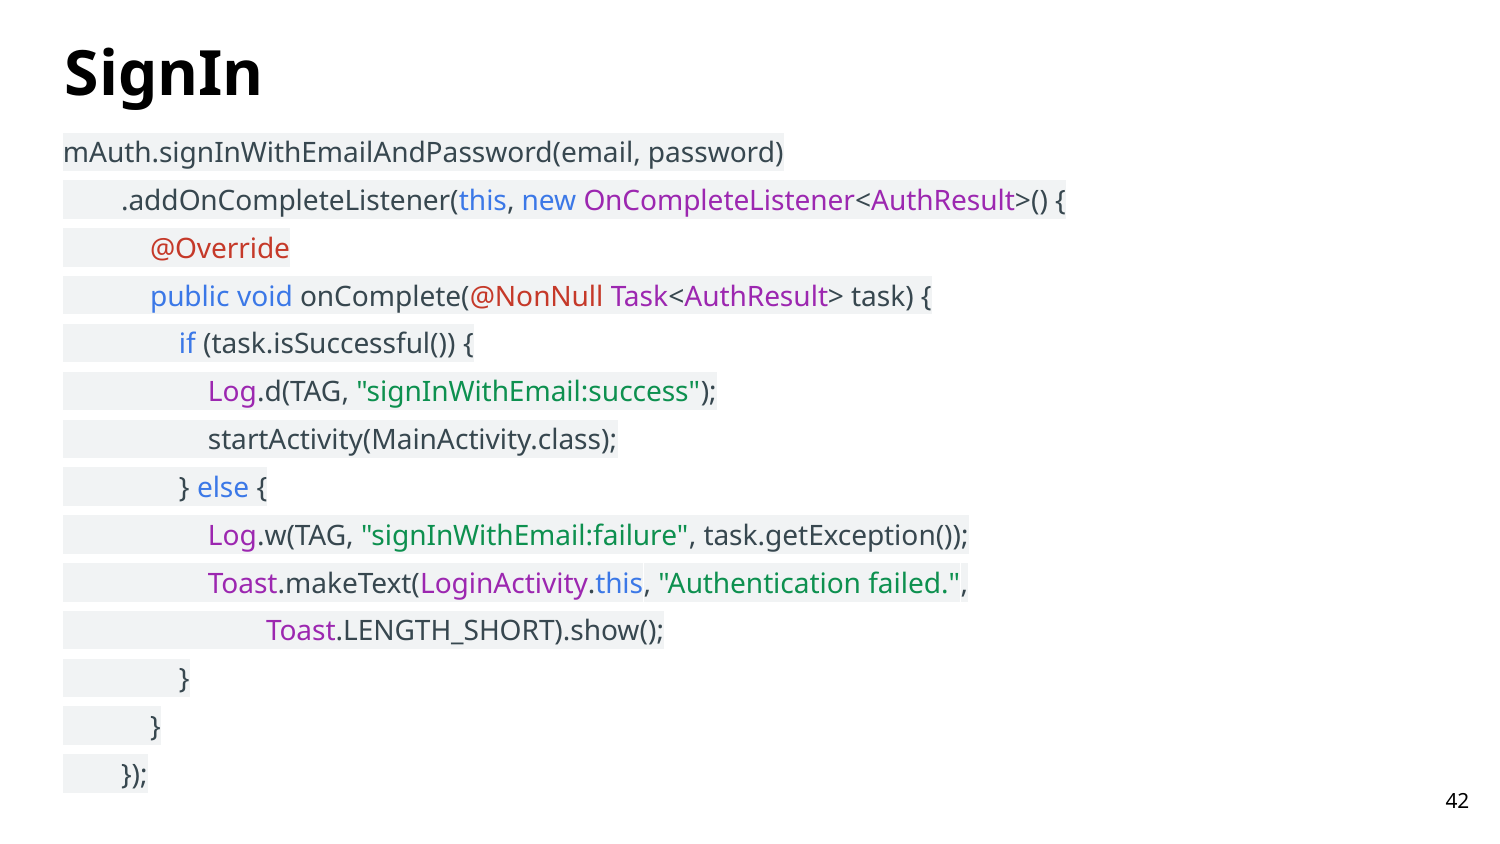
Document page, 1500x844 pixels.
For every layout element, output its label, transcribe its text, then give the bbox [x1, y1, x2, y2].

text_box mAuth.signInWithEmailAndPassword(email, password) .addOnCompleteListener(this, new OnCompleteListener<AuthResult>() { @Override public void onComplete(@NonNull Task<AuthResult> task) { if (task.isSuccessful()) { Log.d(TAG, "signInWithEmail:success"); startActivity(MainActivity.class); } else { Log.w(TAG, "signInWithEmail:failure", task.getException()); Toast.makeText(LoginActivity.this, "Authentication failed.", Toast.LENGTH_SHORT).show(); } } }); [12, 105, 1485, 823]
slide_number 42 [1394, 769, 1484, 834]
title SignIn [49, 17, 1448, 105]
